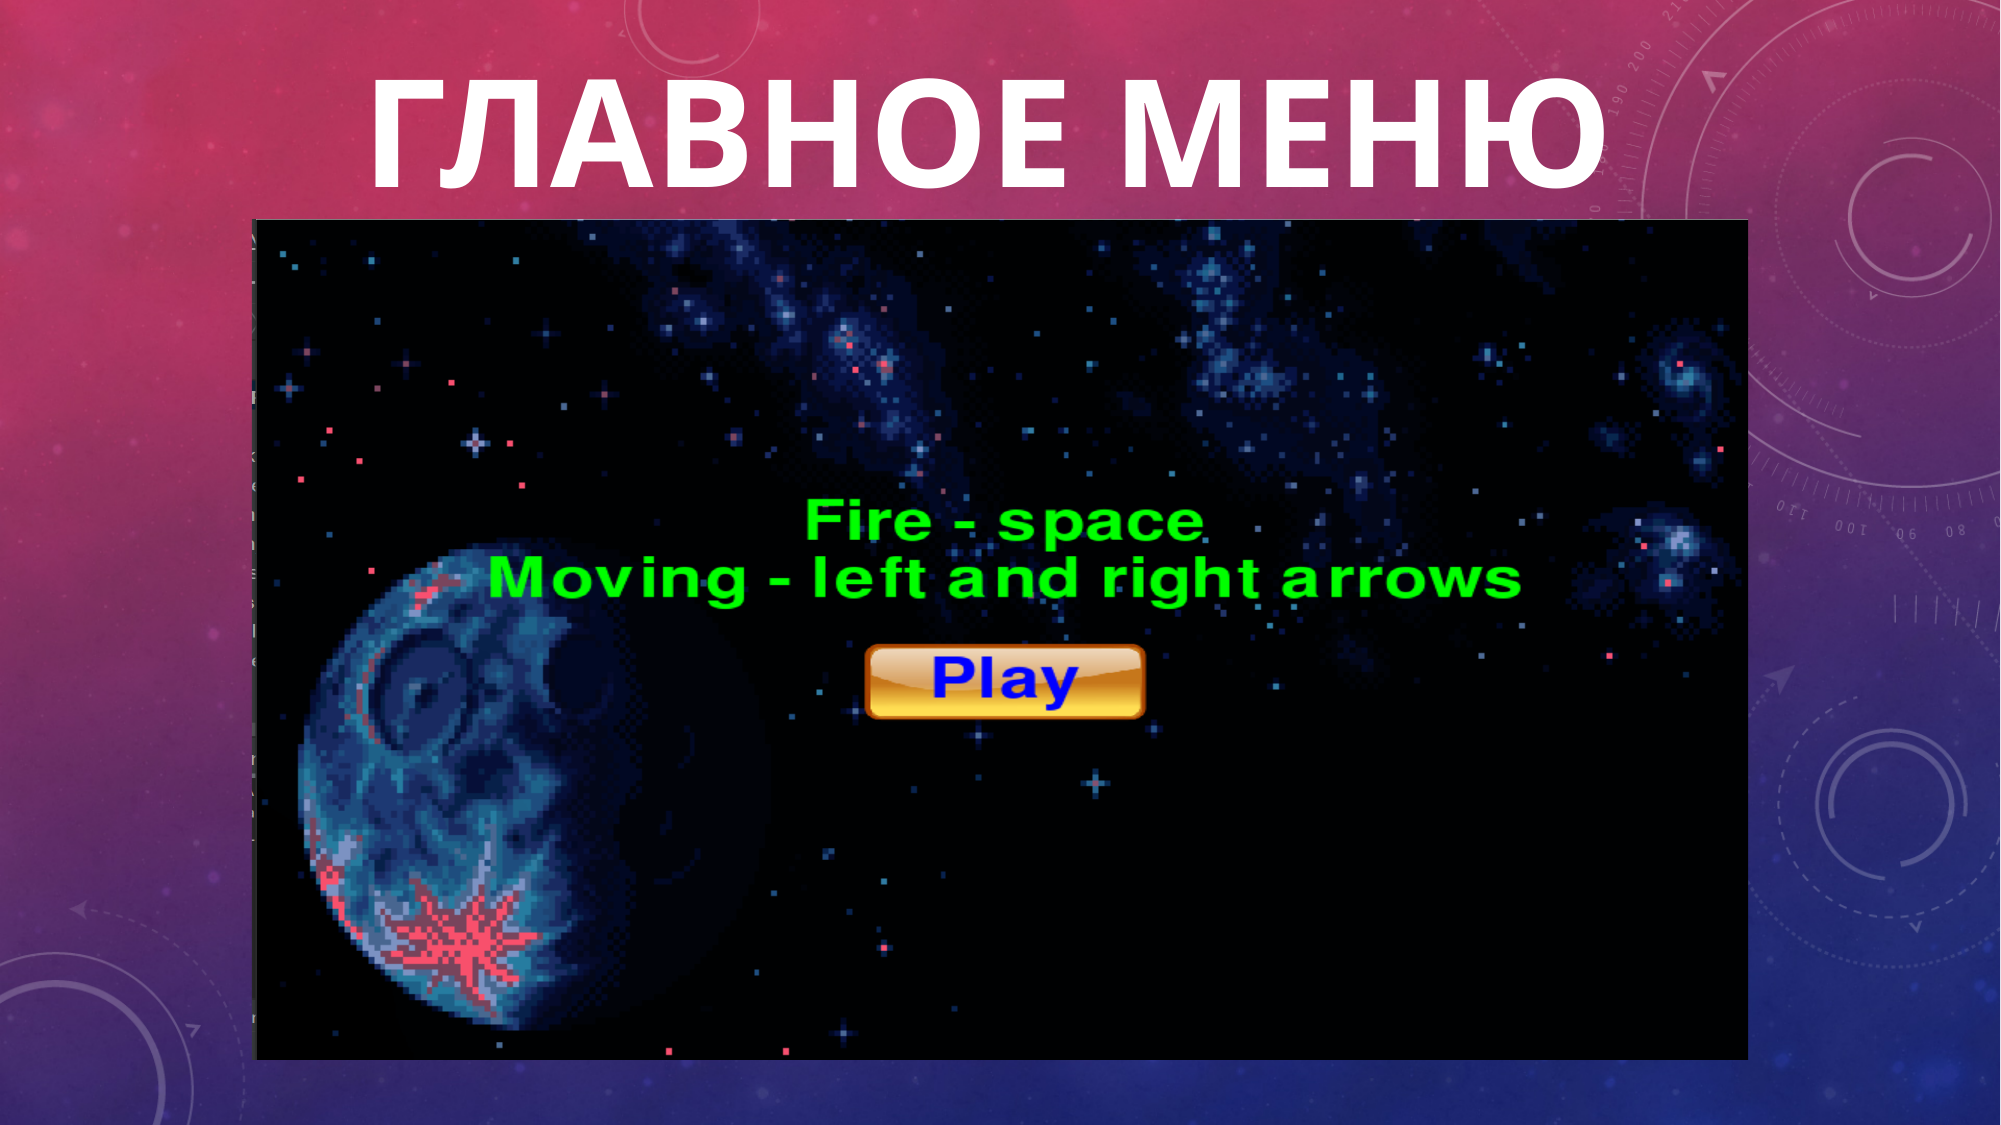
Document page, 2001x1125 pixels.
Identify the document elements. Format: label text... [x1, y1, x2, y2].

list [251, 219, 1749, 1060]
picture [0, 0, 2001, 1125]
title Главное меню [156, 6, 1819, 249]
